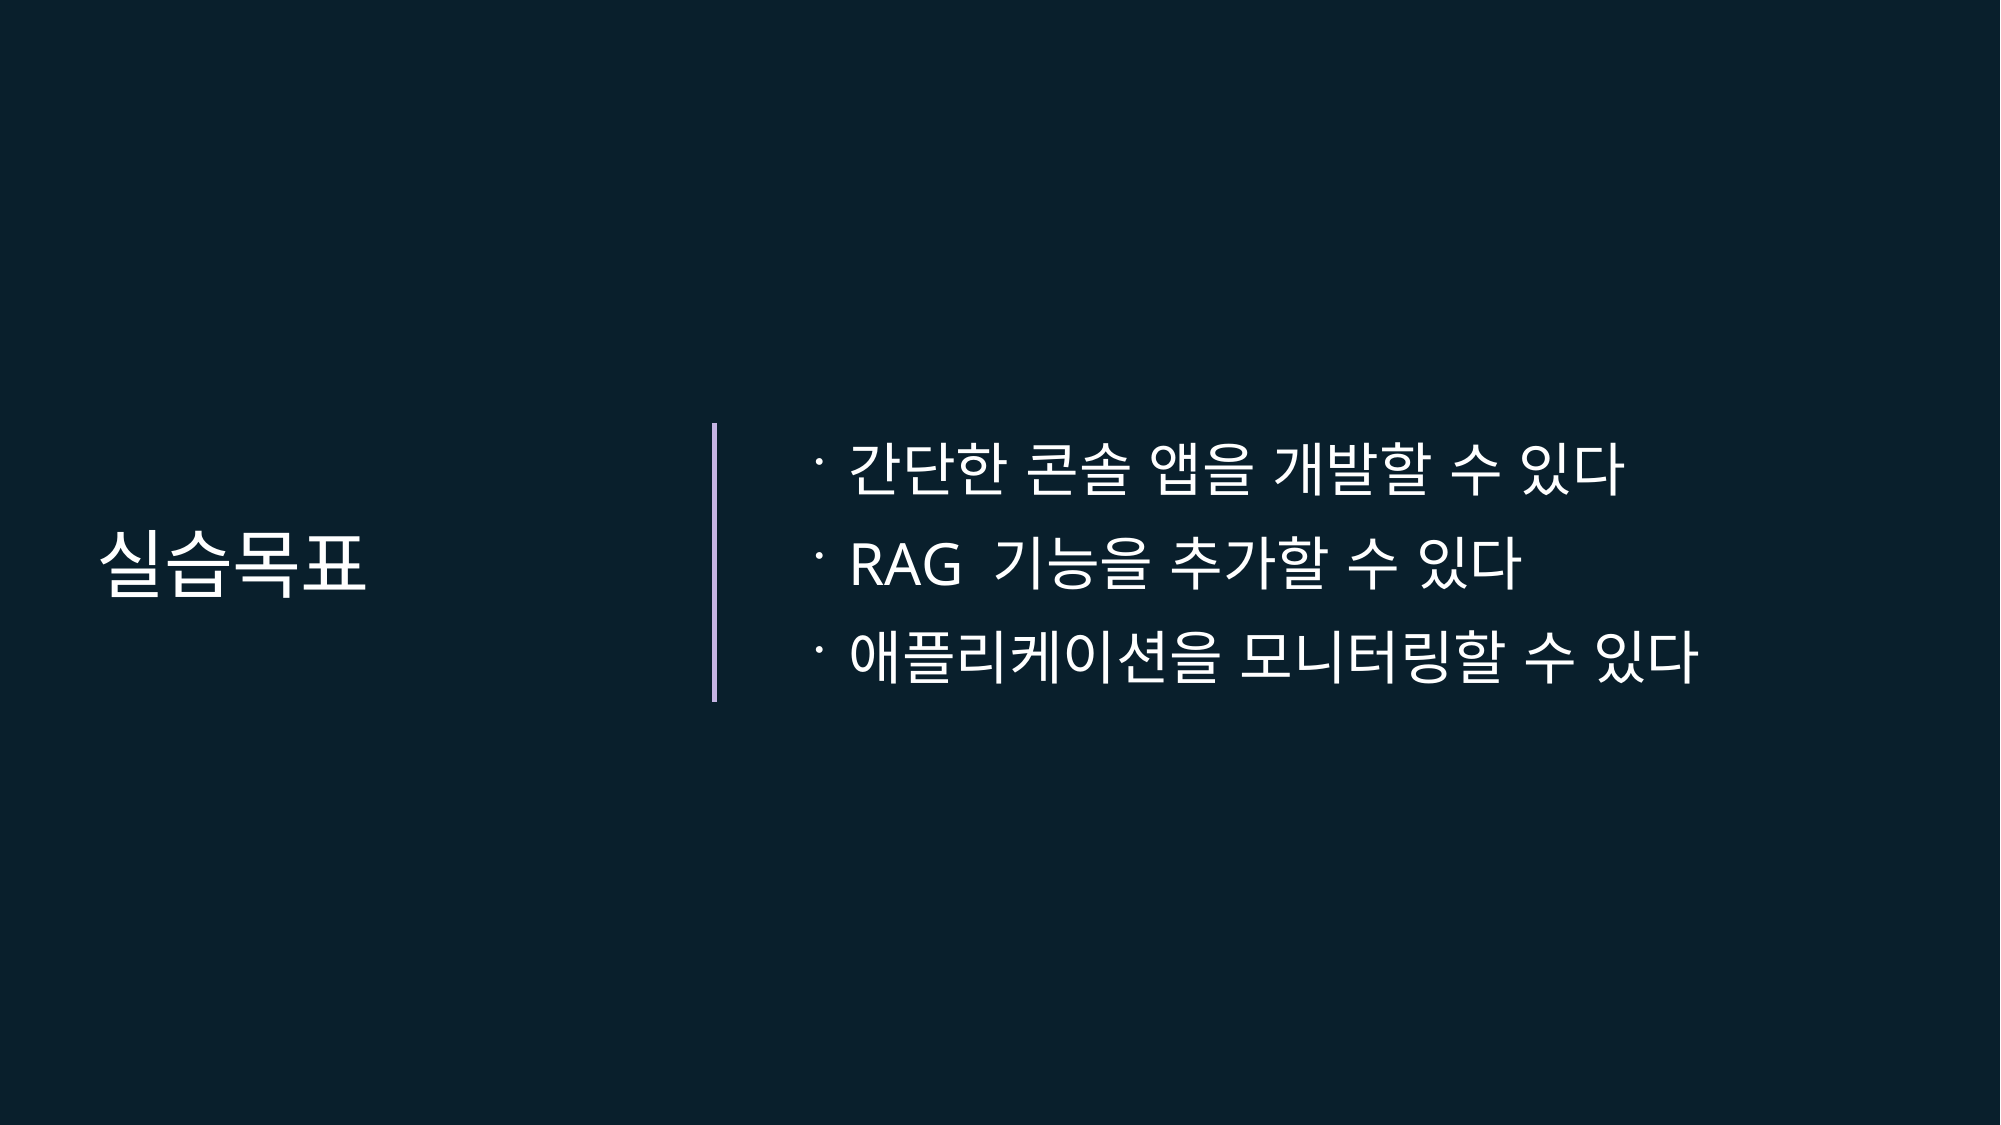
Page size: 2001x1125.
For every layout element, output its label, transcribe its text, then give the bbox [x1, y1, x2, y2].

list 간단한 콘솔 앱을 개발할 수 있다 RAG 기능을 추가할 수 있다 애플리케이션을 모니터링할 수 있다 [810, 429, 1905, 695]
title 실습목표 [96, 516, 619, 608]
